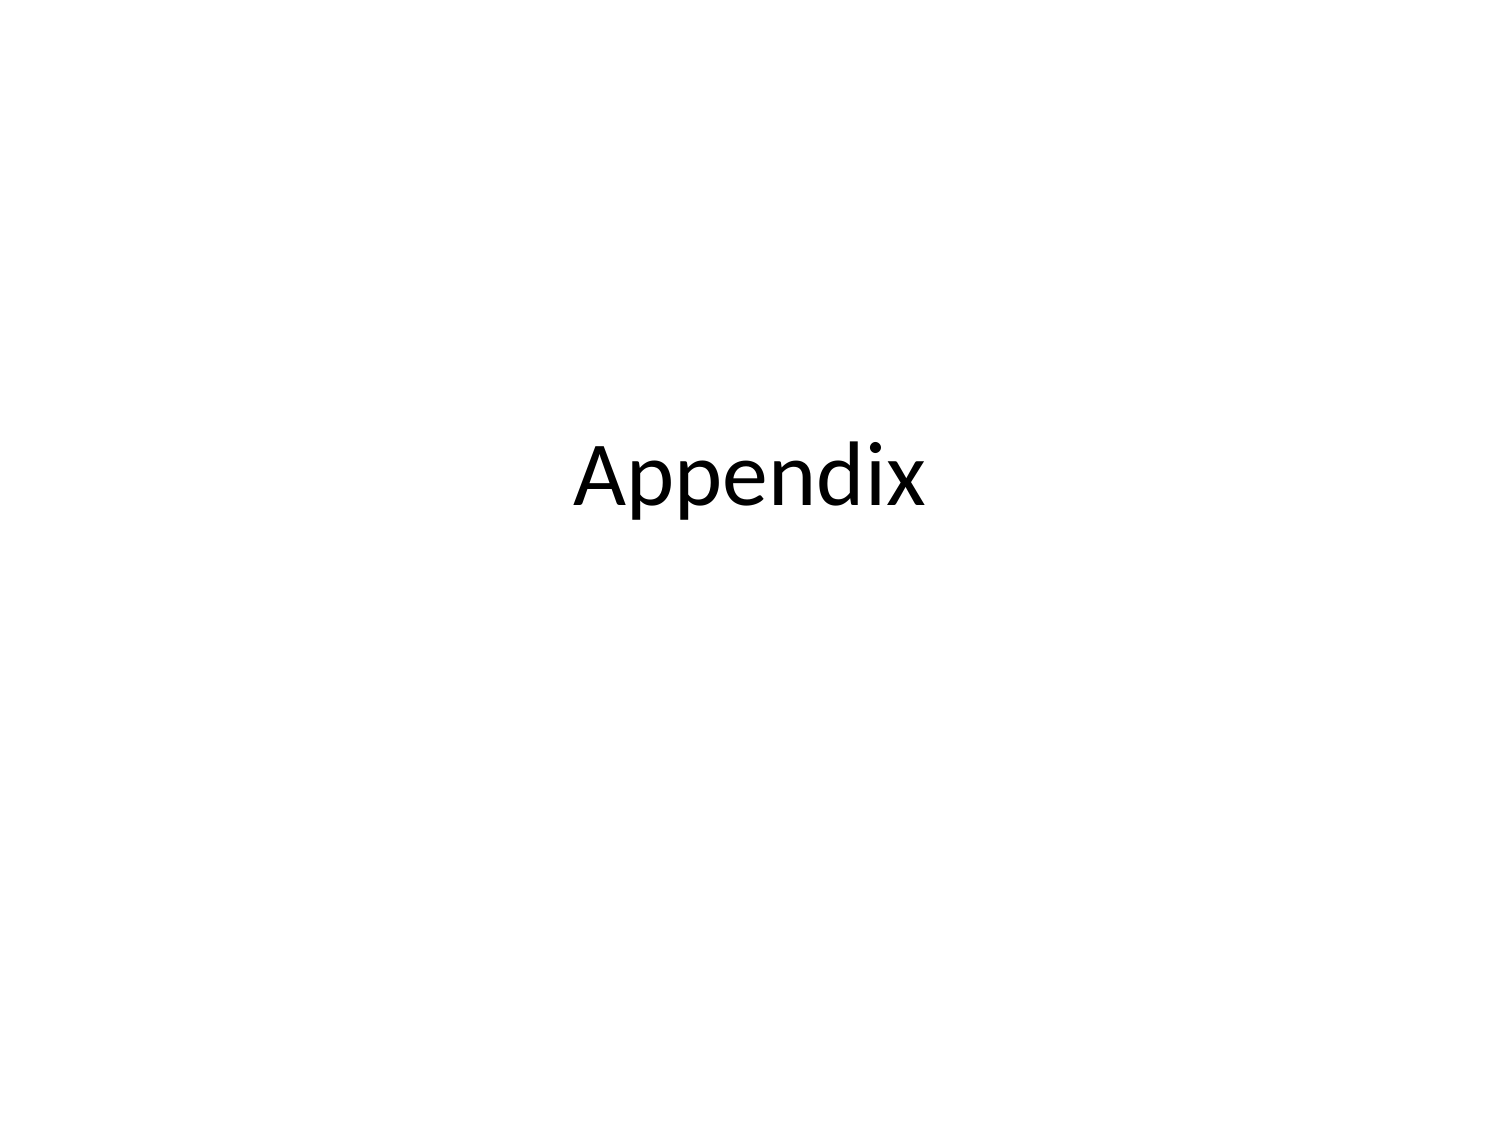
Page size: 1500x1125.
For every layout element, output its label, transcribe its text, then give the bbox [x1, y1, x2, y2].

title Appendix [75, 375, 1425, 563]
